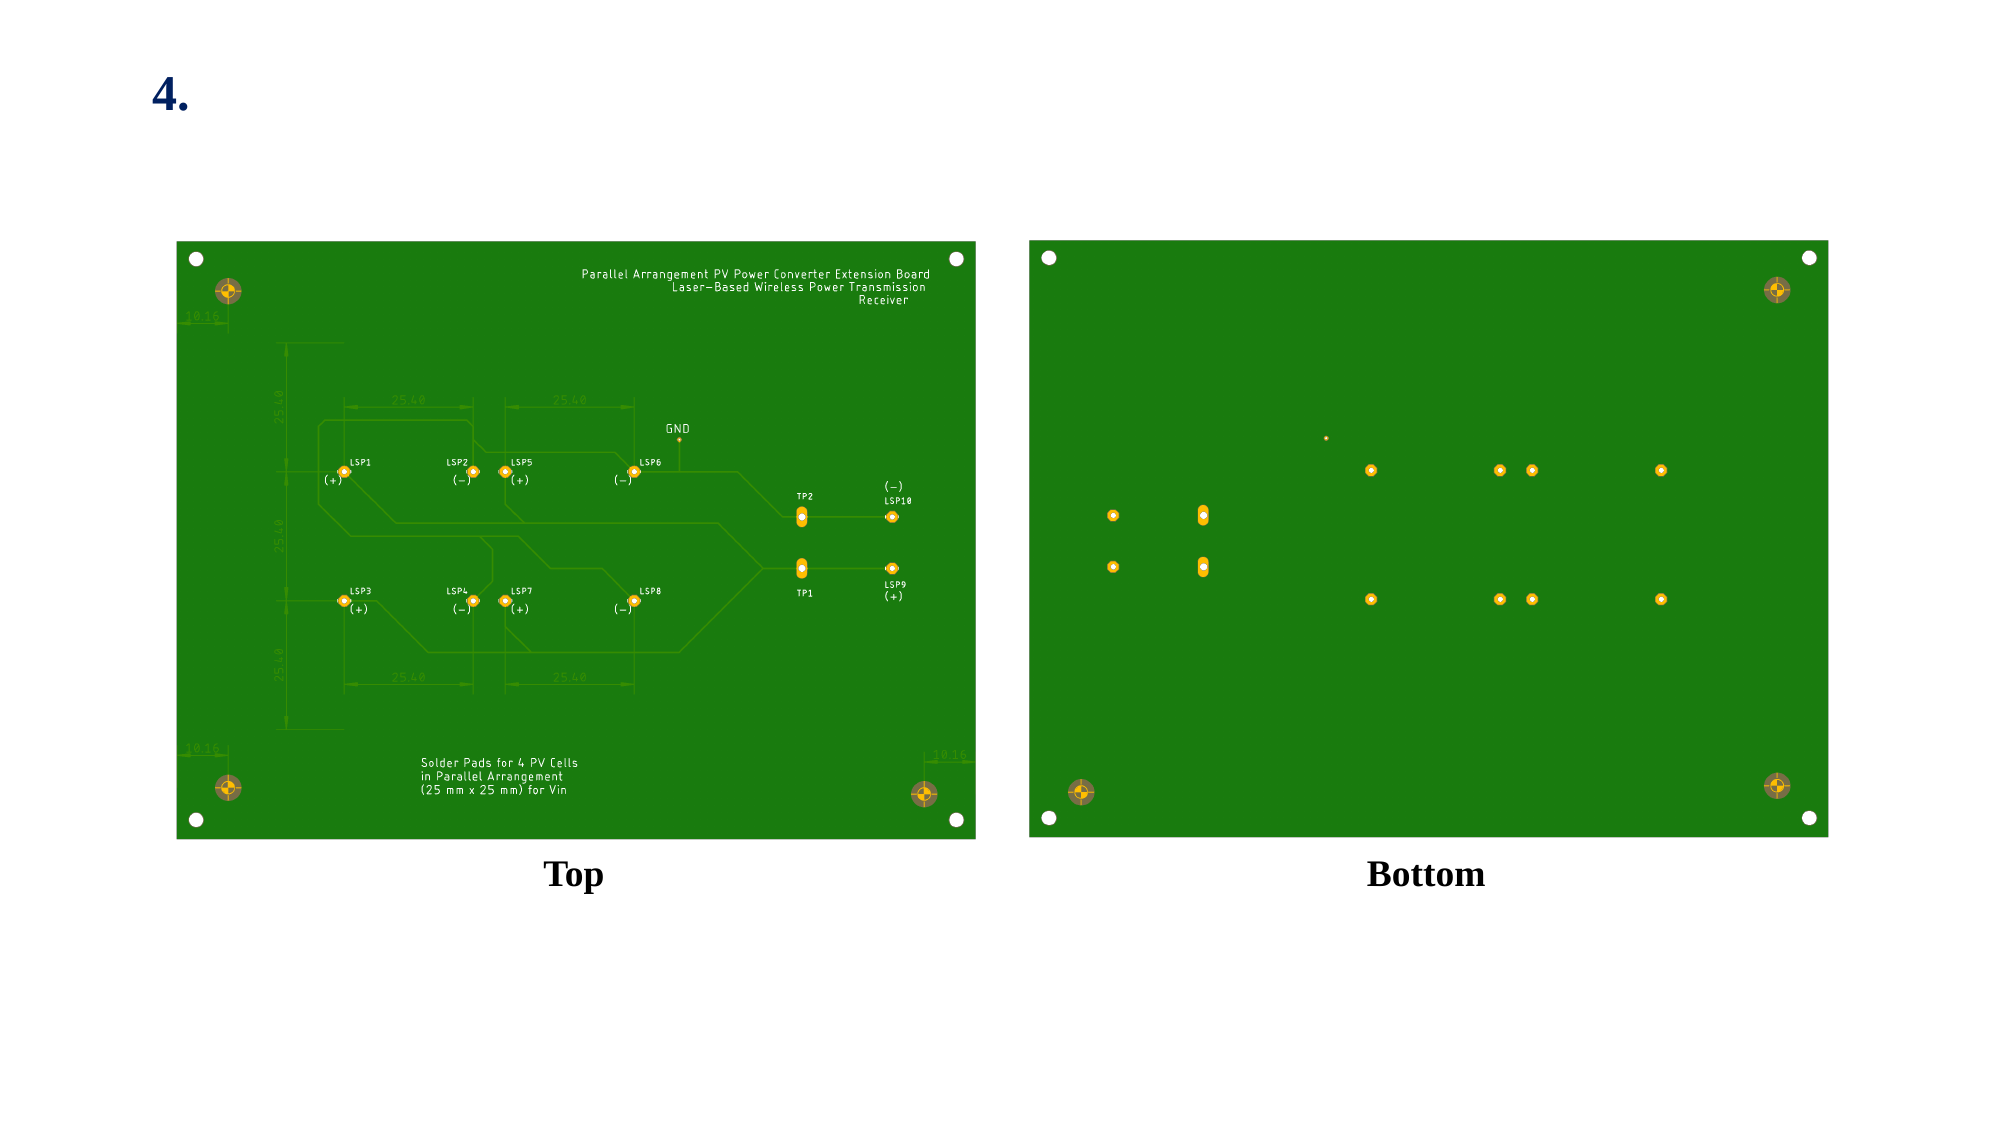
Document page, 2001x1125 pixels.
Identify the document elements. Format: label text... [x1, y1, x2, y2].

picture [79, 203, 1926, 840]
text_box Bottom [1291, 841, 1561, 901]
text_box Top [439, 841, 709, 901]
text_box 4. [137, 59, 1863, 204]
